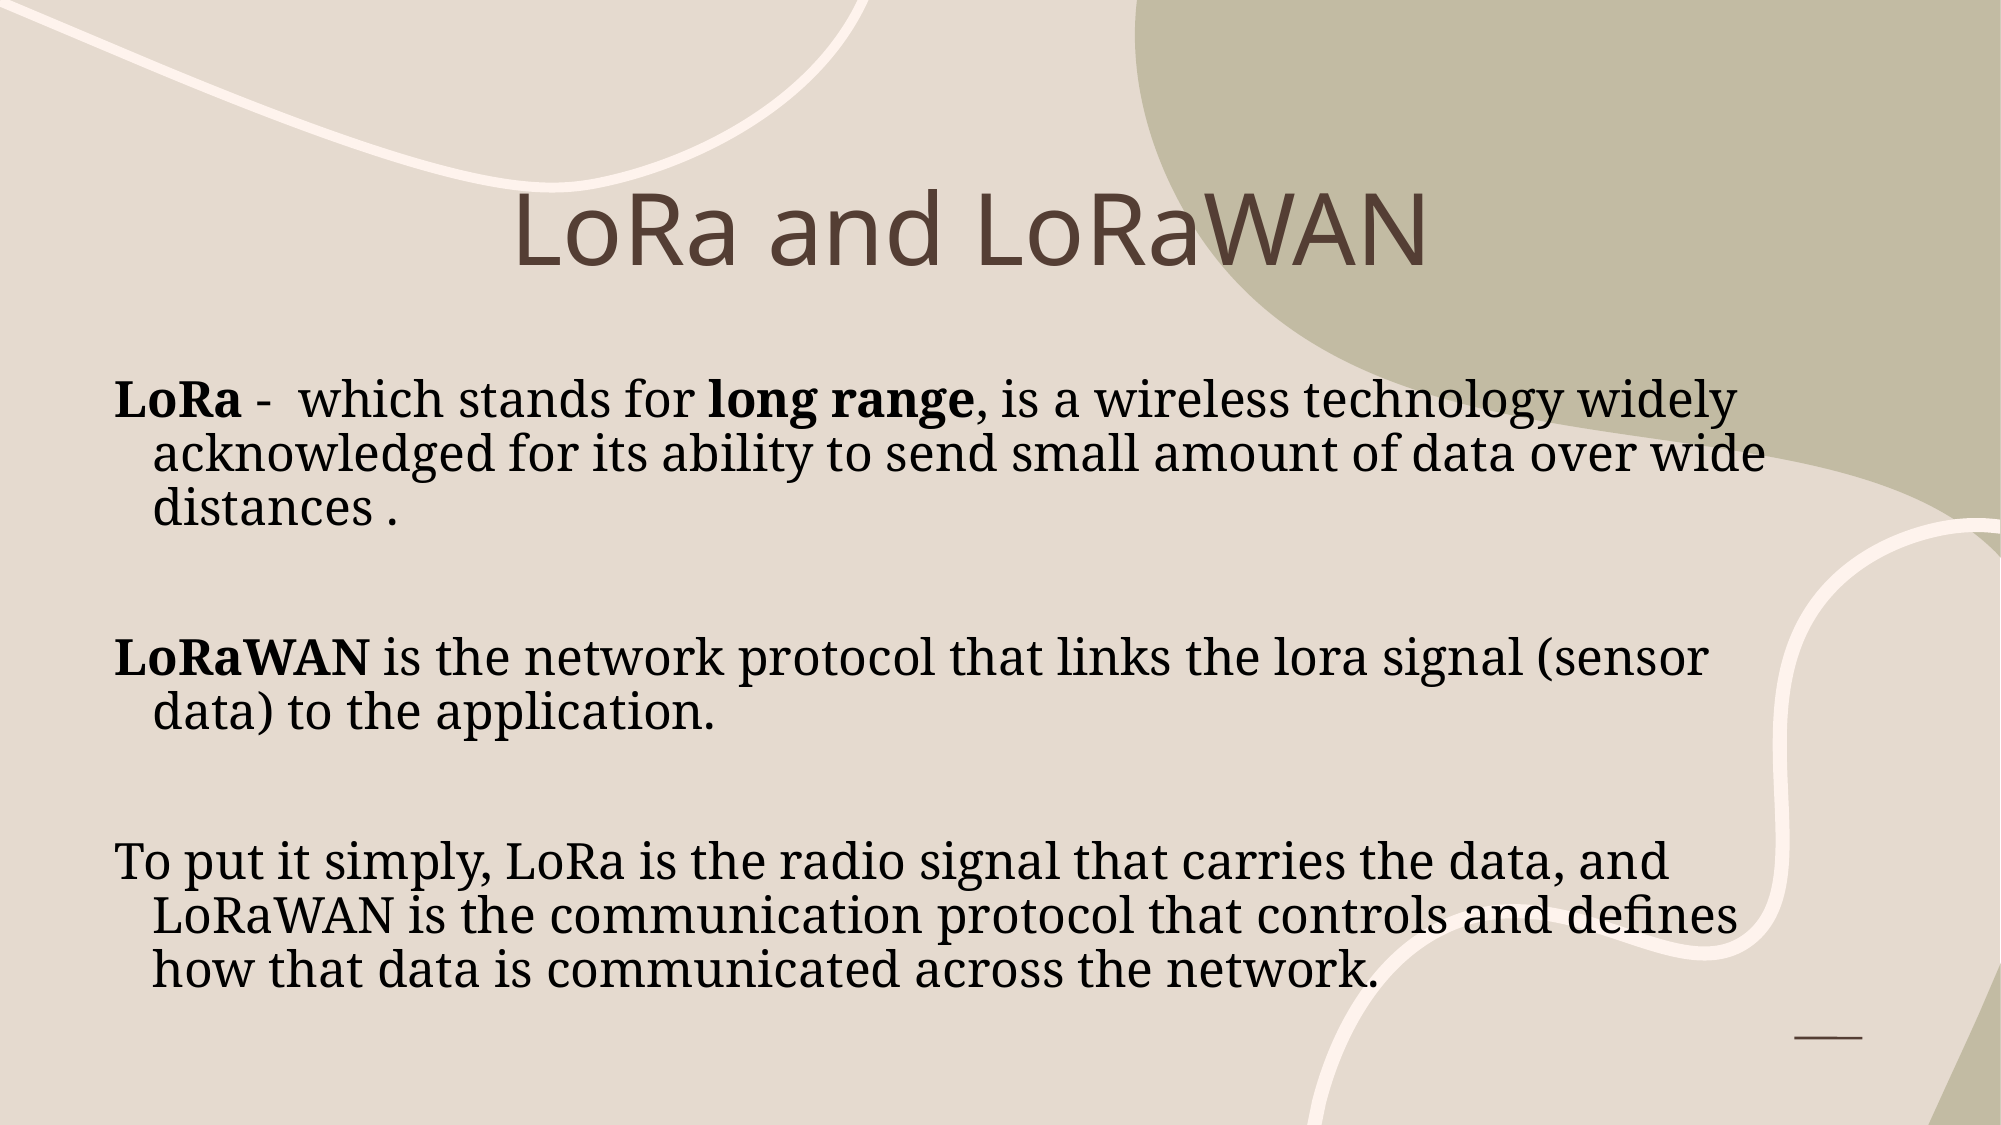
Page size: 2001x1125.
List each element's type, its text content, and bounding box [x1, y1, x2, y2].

list LoRa - which stands for long range, is a wireless technology widely acknowledged for its ability to send small amount of data over wide distances . LoRaWAN is the network protocol that links the lora signal (sensor data) to the application. To put it simply, LoRa is the radio signal that carries the data, and LoRaWAN is the communication protocol that controls and defines how that data is communicated across the network. [100, 367, 1831, 978]
title LoRa and LoRaWAN [119, 149, 1850, 291]
